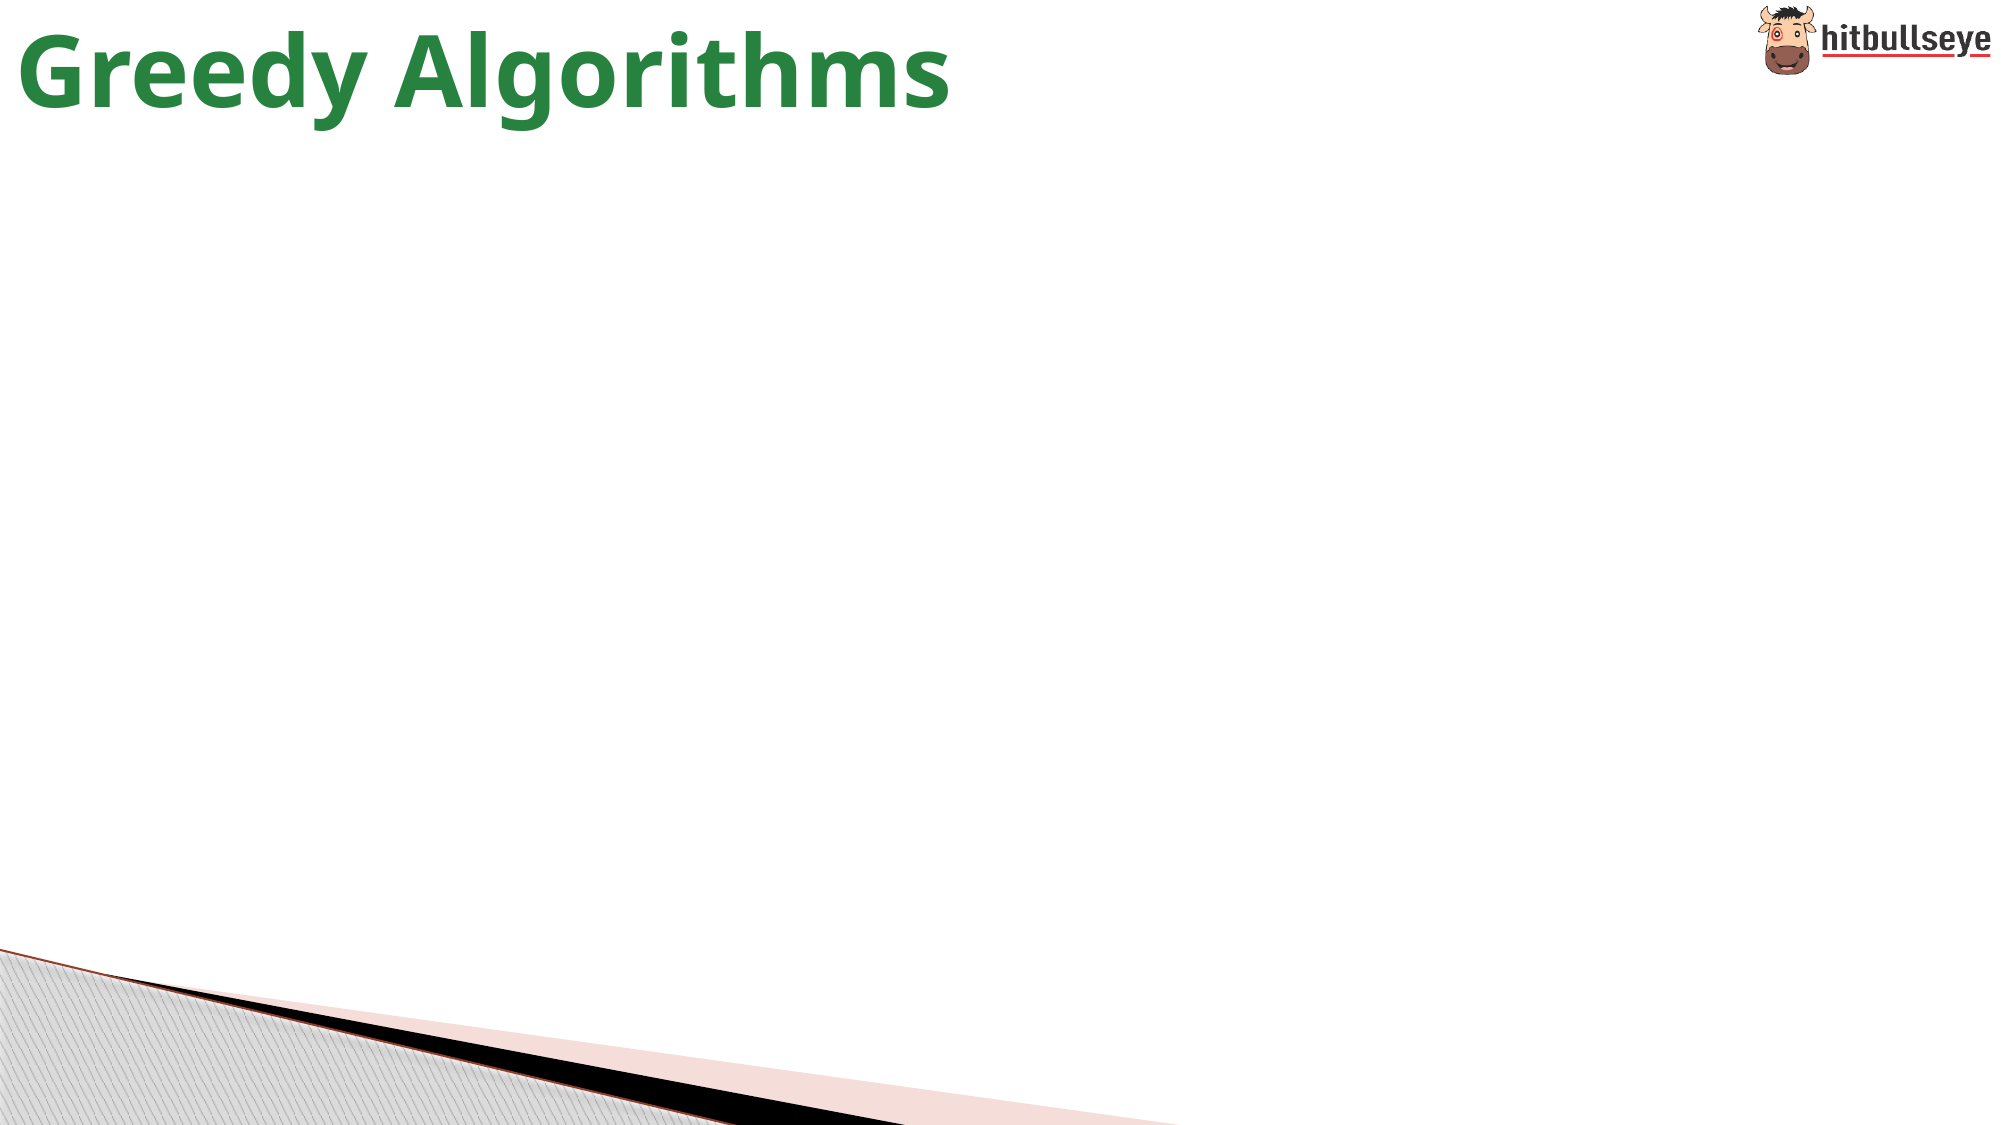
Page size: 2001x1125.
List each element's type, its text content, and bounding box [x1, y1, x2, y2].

title Greedy Algorithms [0, 0, 1800, 137]
picture [1800, 0, 2000, 81]
